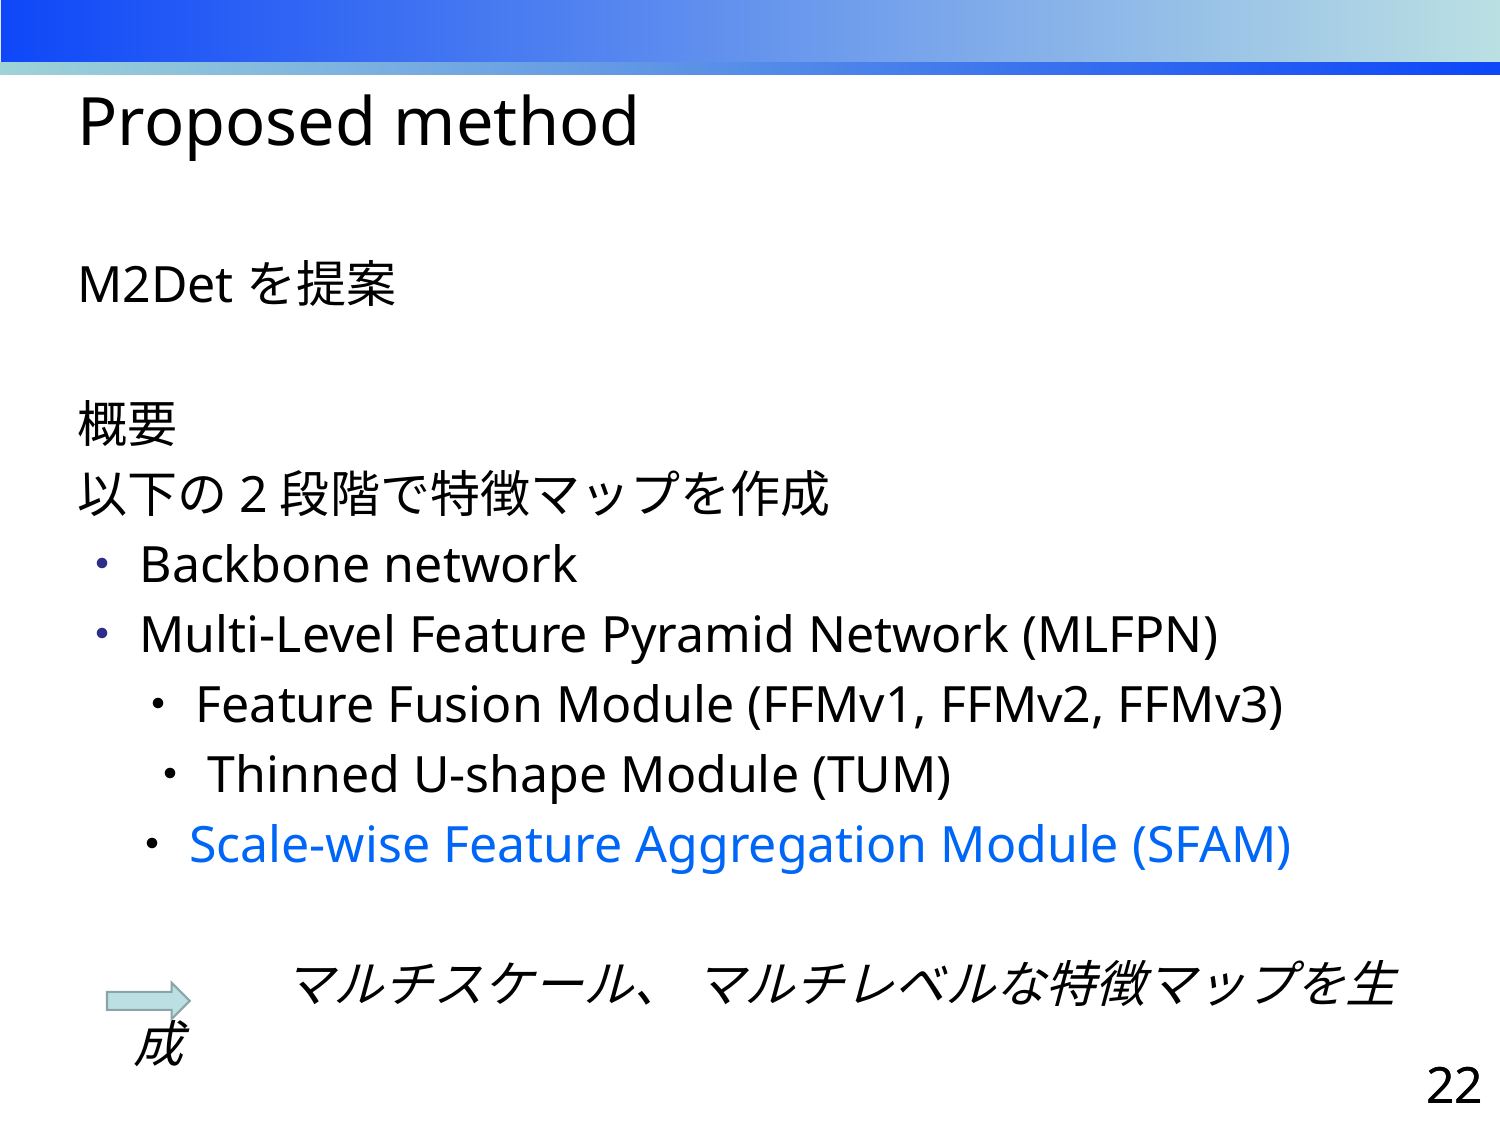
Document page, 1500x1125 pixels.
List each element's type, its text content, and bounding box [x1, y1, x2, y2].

list M2Detを提案 概要 以下の2段階で特徴マップを作成 ・Backbone network ・Multi-Level Feature Pyramid Network (MLFPN) ・Feature Fusion Module (FFMv1, FFMv2, FFMv3) ・Thinned U-shape Module (TUM) ・Scale-wise Feature Aggregation Module (SFAM) マルチスケール、 マルチレベルな特徴マップを生成 [62, 174, 1438, 1050]
text_box 21 [1185, 1046, 1498, 1122]
title Proposed method [62, 75, 1350, 163]
text_box [105, 980, 192, 1022]
